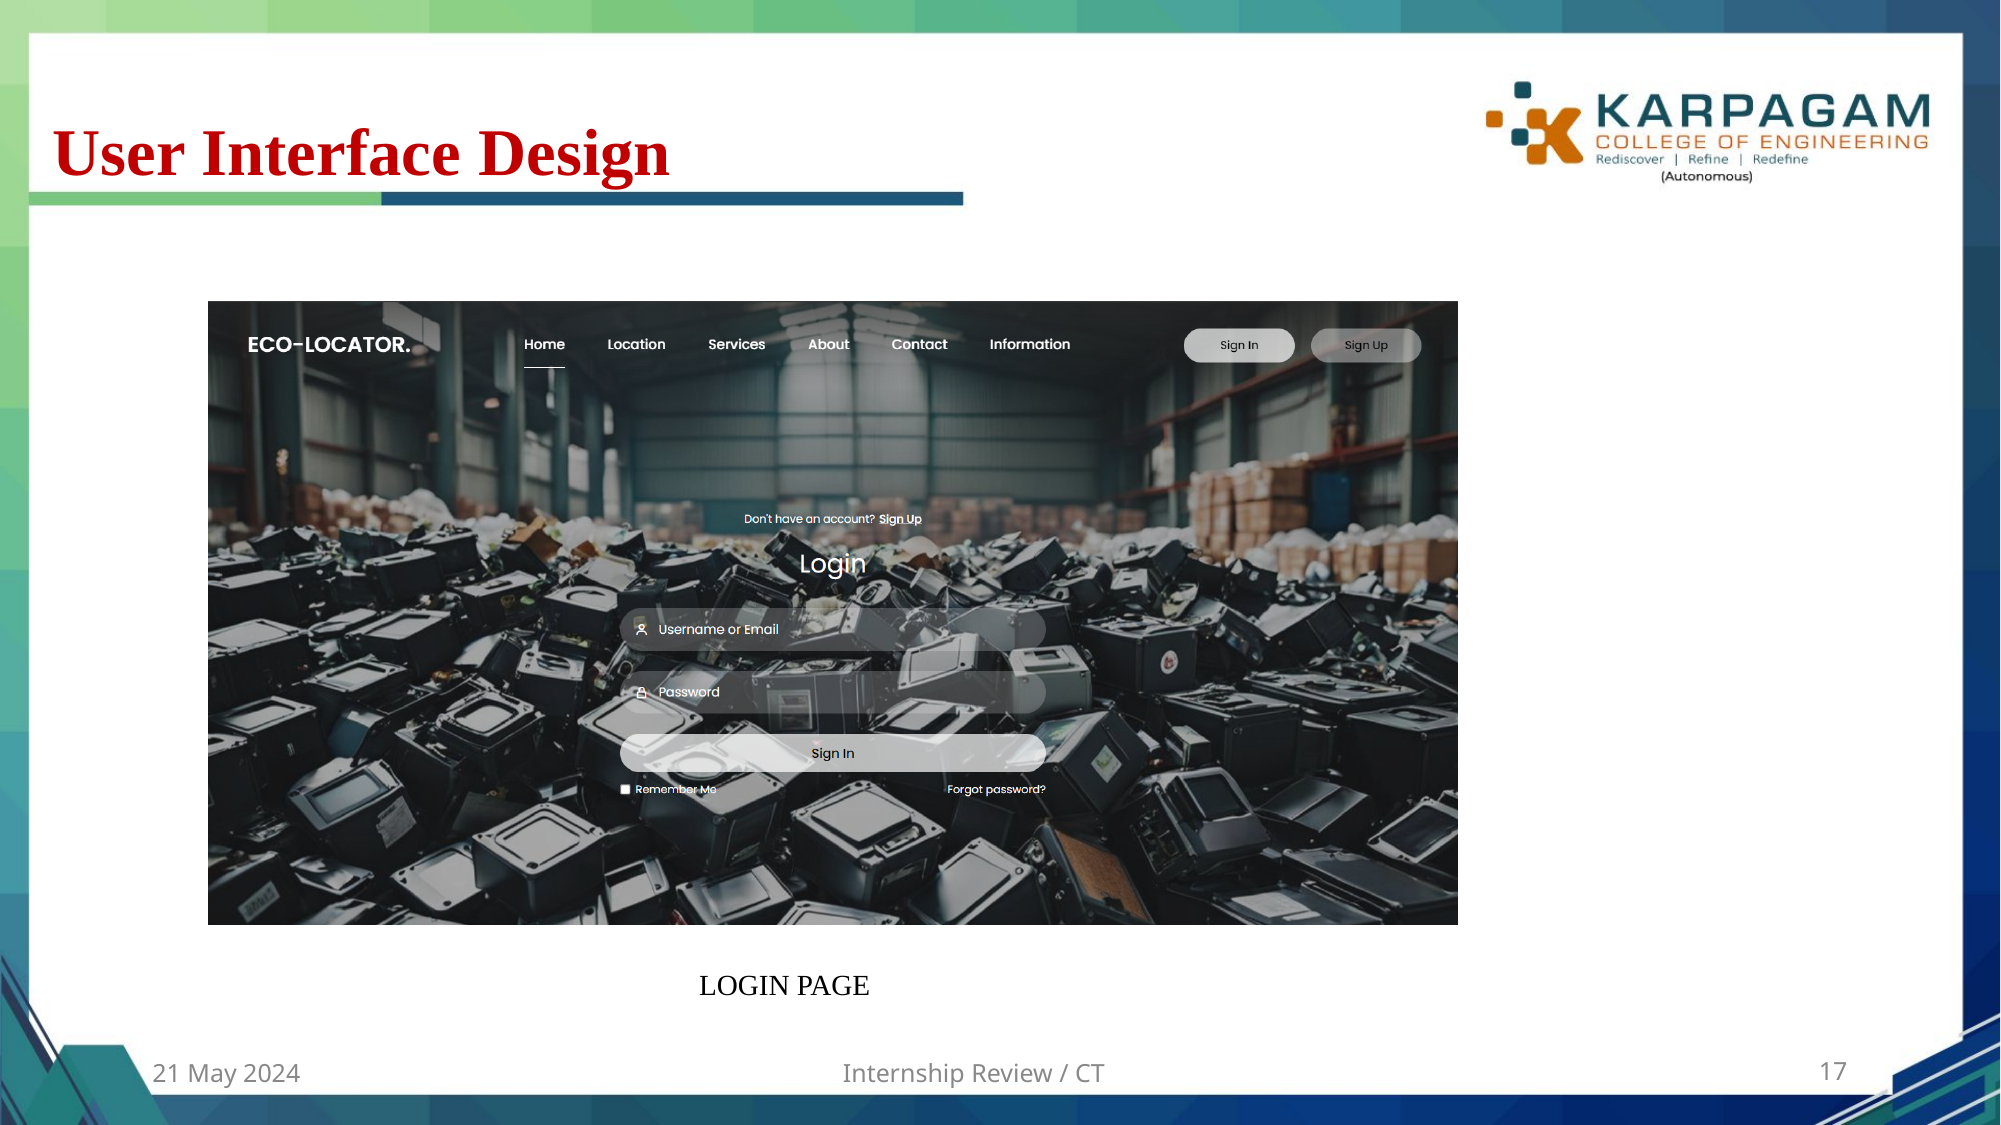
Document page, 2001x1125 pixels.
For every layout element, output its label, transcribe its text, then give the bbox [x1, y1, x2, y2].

list [61, 237, 1805, 1002]
text_box LOGIN PAGE [662, 958, 917, 1009]
title User Interface Design [37, 45, 1763, 263]
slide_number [137, 1042, 588, 1103]
footer Internship Review / CT [662, 1042, 1338, 1103]
picture [0, 0, 2001, 1125]
slide_number ‹#› [1412, 1042, 1863, 1103]
